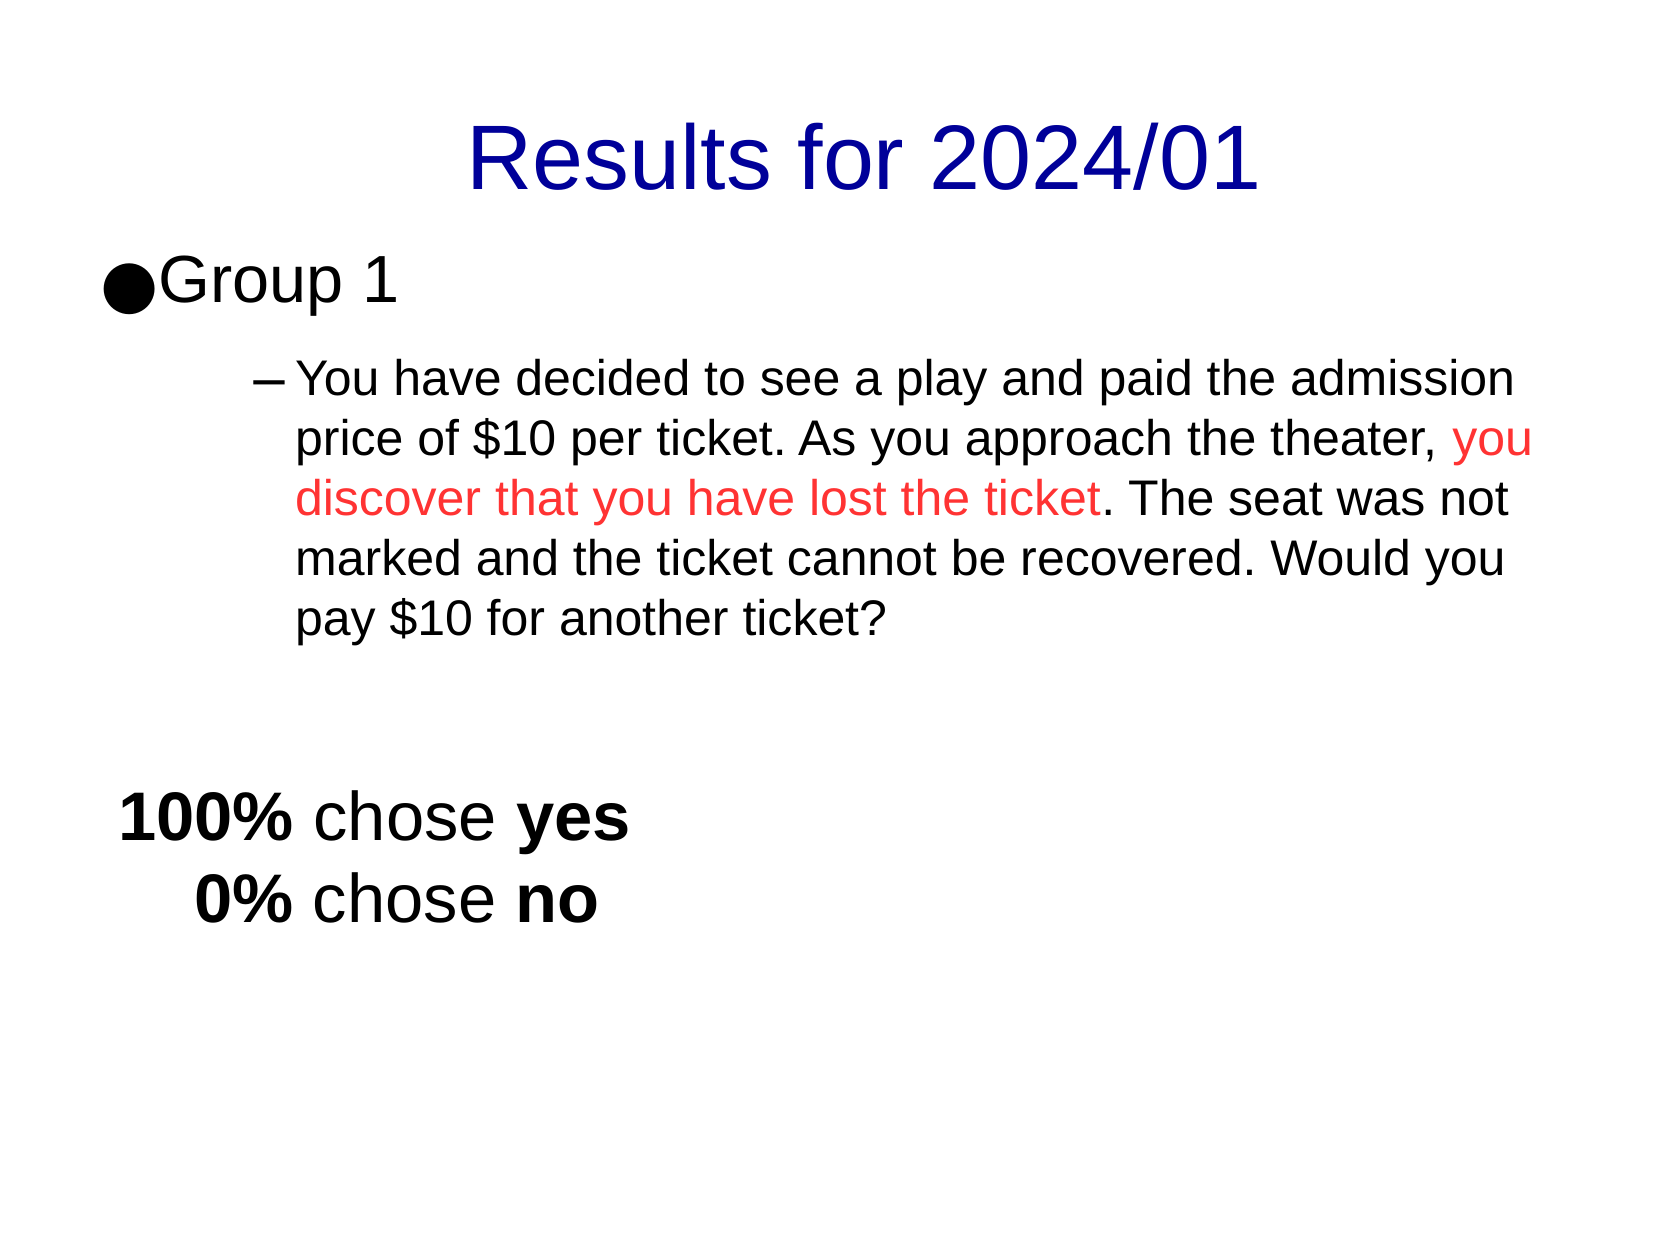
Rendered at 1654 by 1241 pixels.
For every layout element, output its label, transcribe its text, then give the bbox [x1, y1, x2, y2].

text_box 100% chose yes 0% chose no [103, 756, 850, 1115]
text_box Results for 2024/01 [82, 49, 1571, 236]
text_box Group 1 You have decided to see a play and paid the admission price of $10 per ticket. As you approach the theater, you discover that you have lost the ticket. The seat was not marked and the ticket cannot be recovered. Would you pay $10 for another ticket? [82, 236, 1571, 1092]
